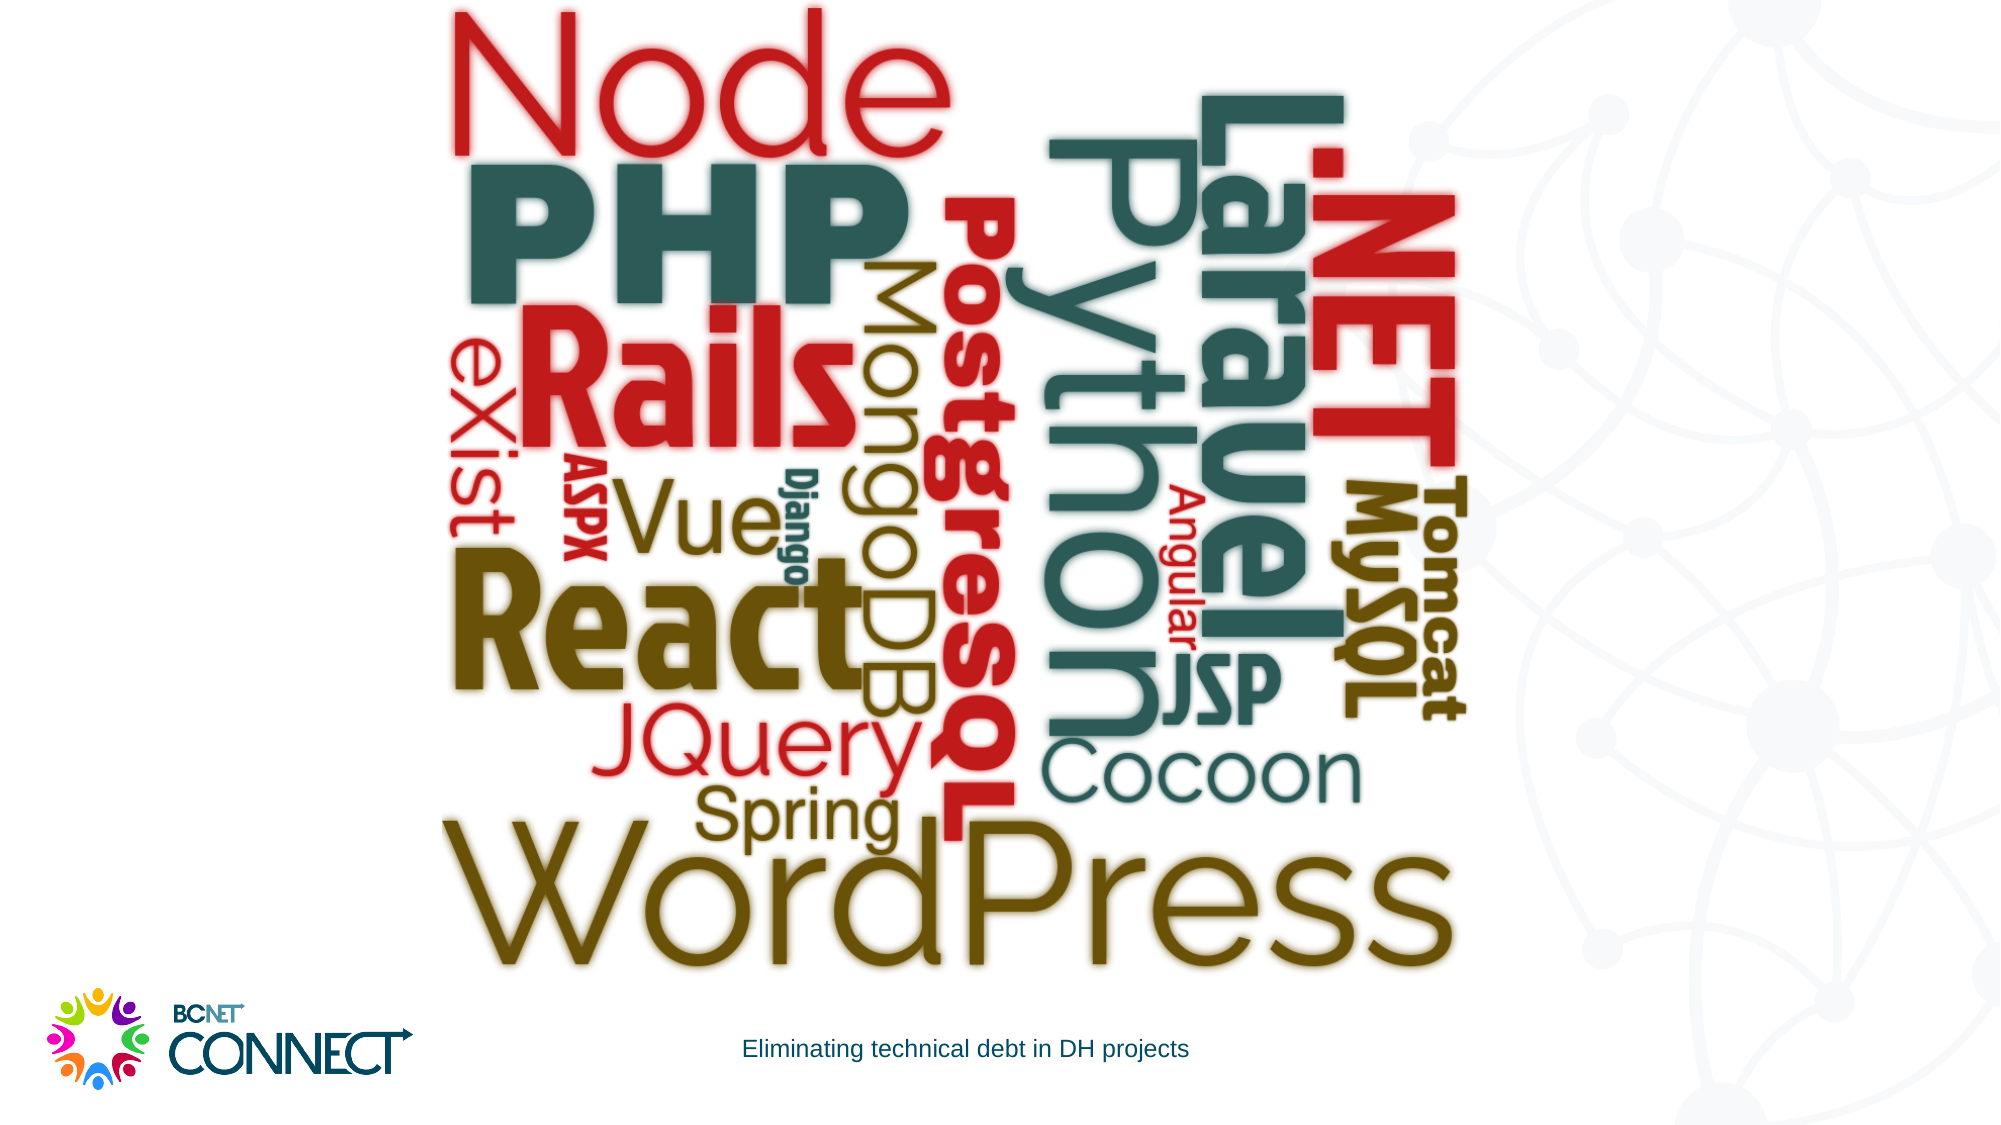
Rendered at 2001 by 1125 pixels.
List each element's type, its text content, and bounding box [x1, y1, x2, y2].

picture [47, 988, 413, 1090]
picture [442, 0, 2000, 1125]
footer Eliminating technical debt in DH projects [727, 1043, 1282, 1078]
